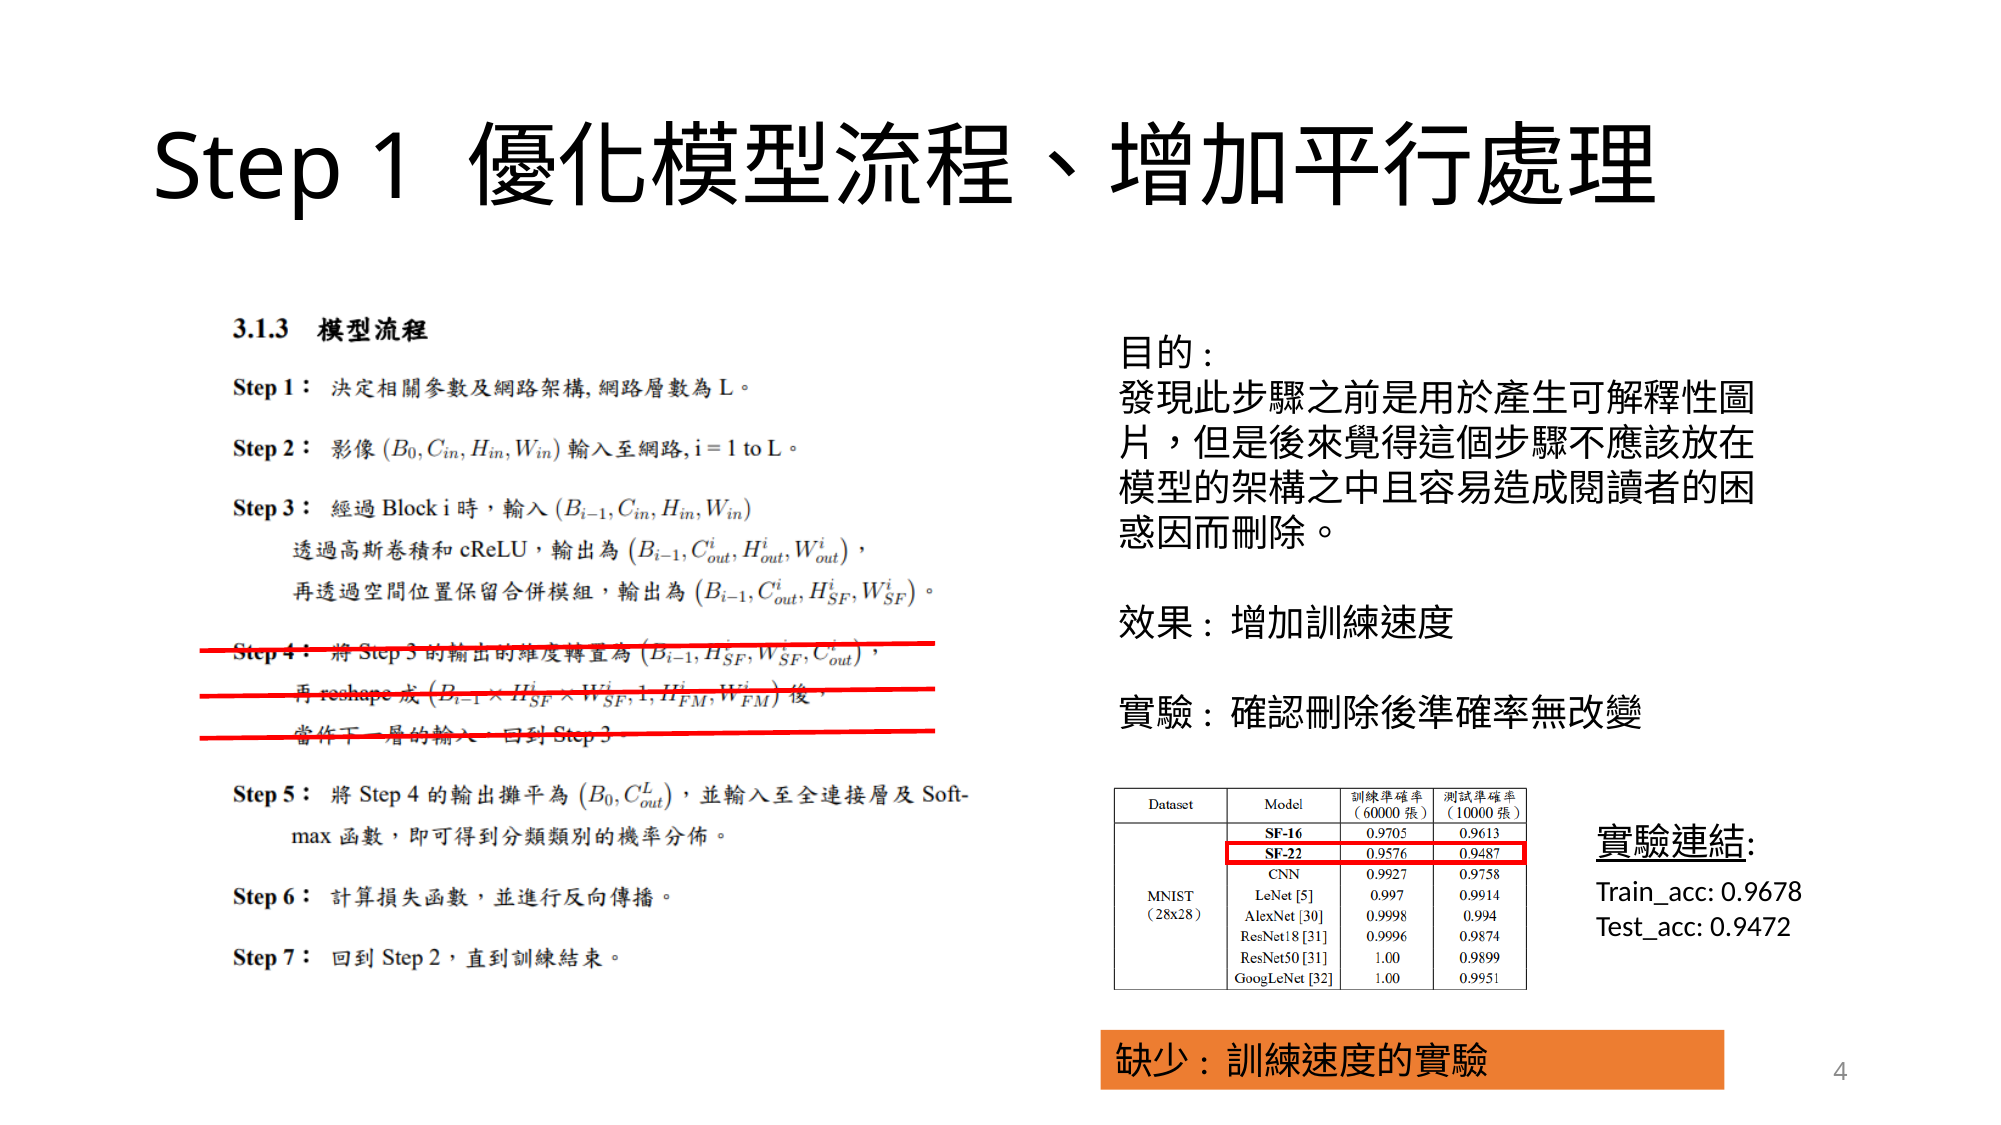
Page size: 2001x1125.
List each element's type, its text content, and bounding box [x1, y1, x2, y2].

slide_number 4 [1412, 1042, 1863, 1103]
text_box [199, 643, 936, 651]
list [182, 295, 1000, 1010]
text_box 缺少: 訓練速度的實驗 [1100, 1029, 1725, 1090]
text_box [199, 689, 936, 697]
text_box 目的: 發現此步驟之前是用於產生可解釋性圖片，但是後來覺得這個步驟不應該放在模型的架構之中且容易造成閱讀者的困惑因而刪除。 效果: 增加訓練速度 實驗: 確認刪除後準確率無改變 [1104, 321, 1774, 741]
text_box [1104, 779, 1878, 990]
title Step 1 優化模型流程、增加平行處理 [137, 59, 1863, 278]
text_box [199, 731, 936, 739]
